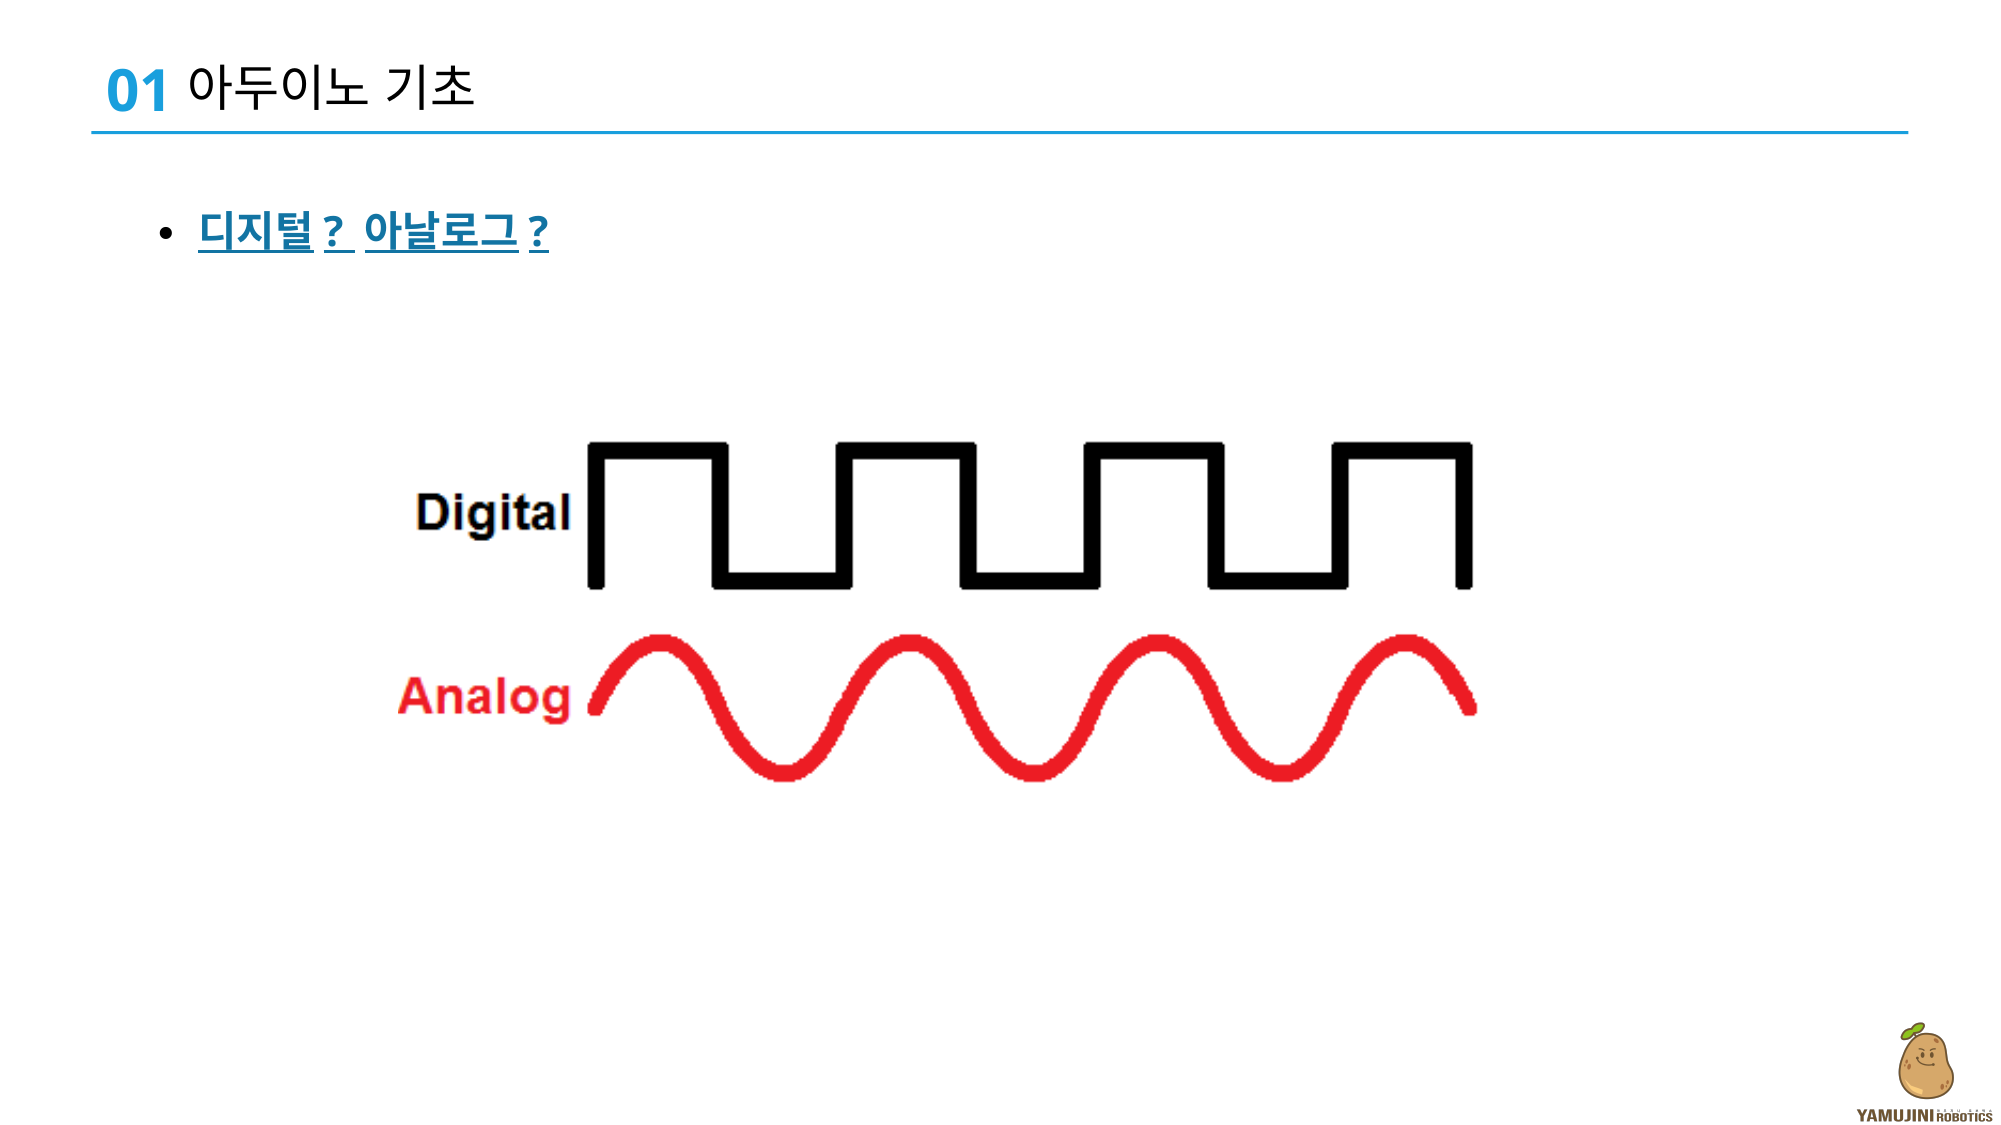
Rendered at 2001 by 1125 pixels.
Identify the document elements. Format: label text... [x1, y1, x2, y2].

text_box 아두이노 기초 [172, 49, 492, 125]
text_box [90, 130, 1909, 135]
text_box ∙ 디지털? 아날로그? [138, 187, 1311, 263]
text_box 01 [91, 45, 188, 131]
picture [398, 432, 1486, 807]
